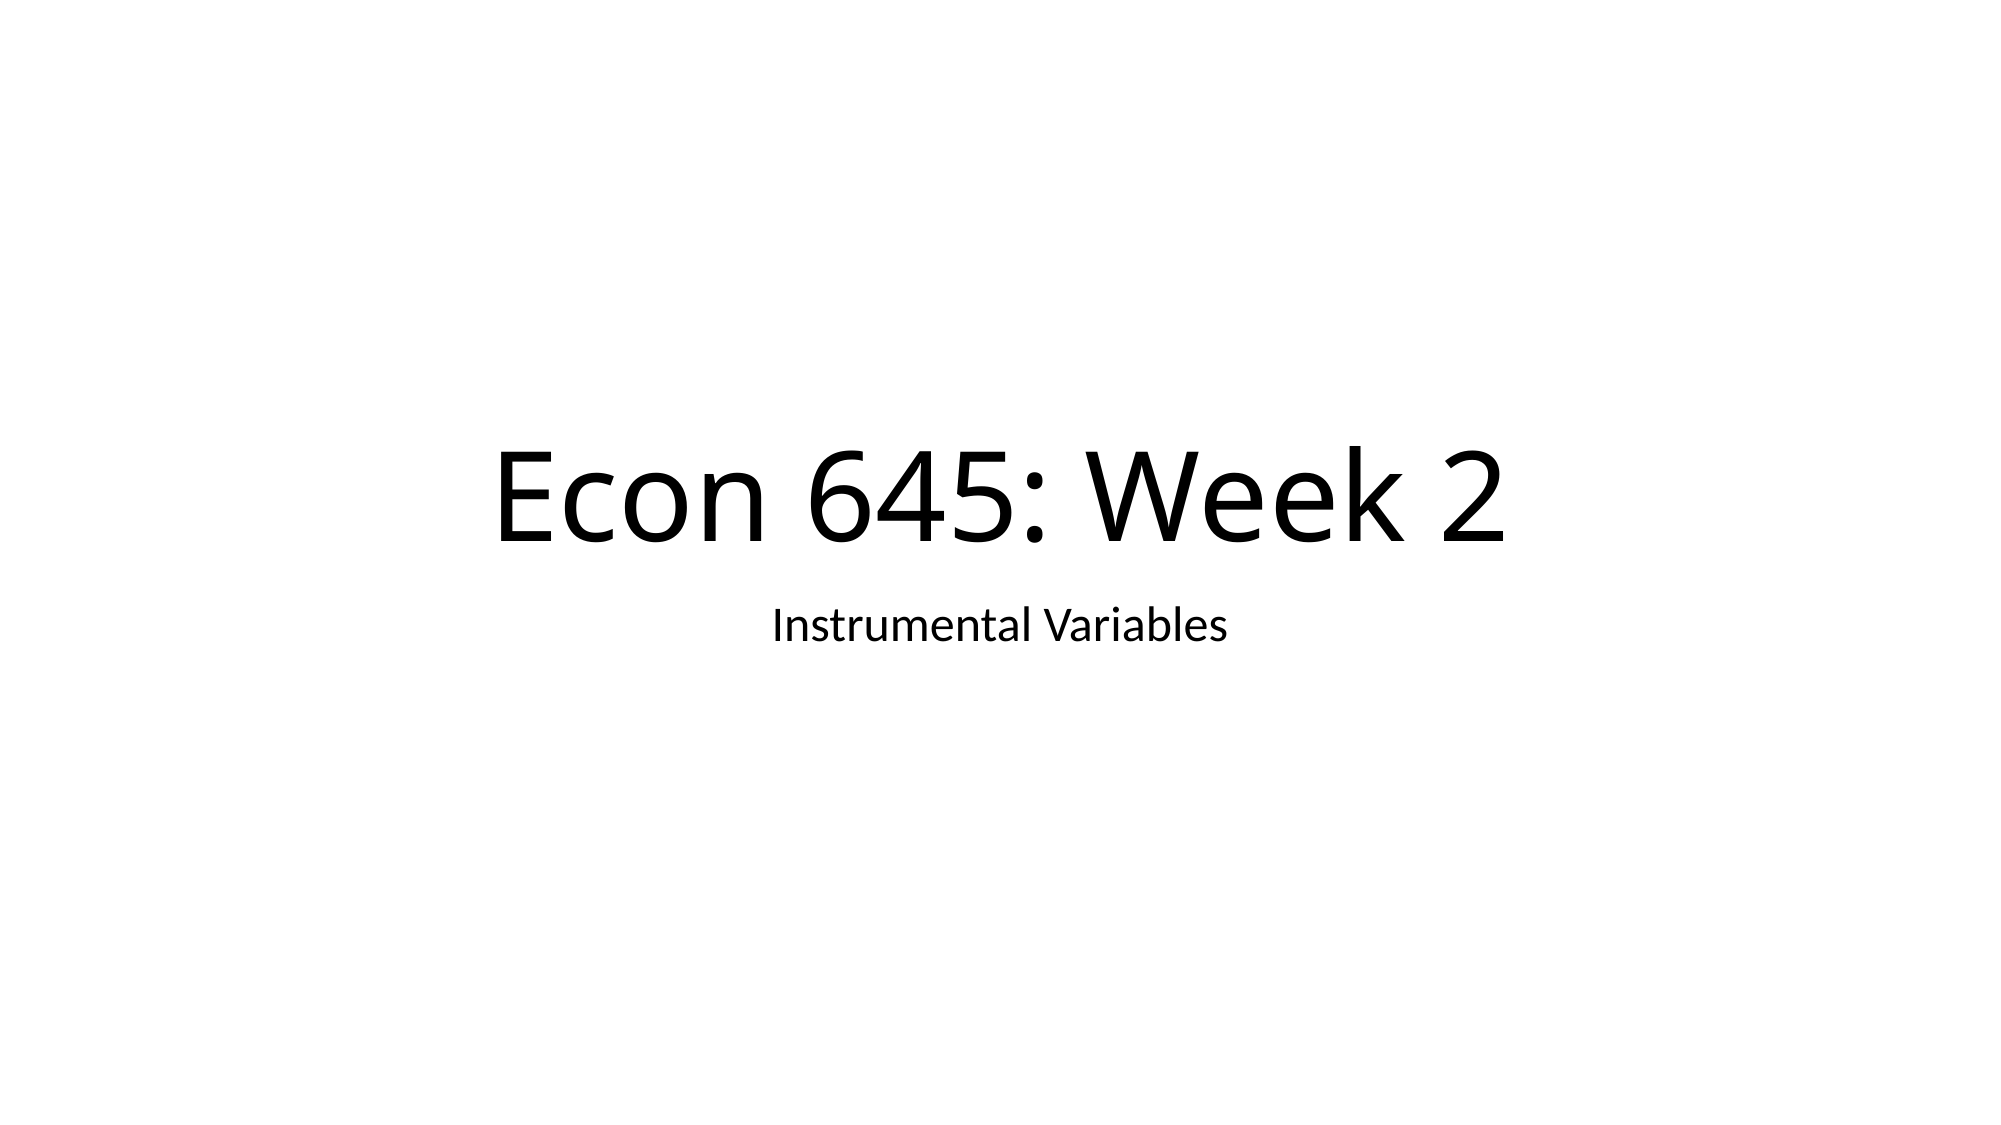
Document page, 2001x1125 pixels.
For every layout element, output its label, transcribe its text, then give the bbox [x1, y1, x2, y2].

subtitle Instrumental Variables [249, 590, 1750, 863]
title Econ 645: Week 2 [249, 184, 1750, 576]
